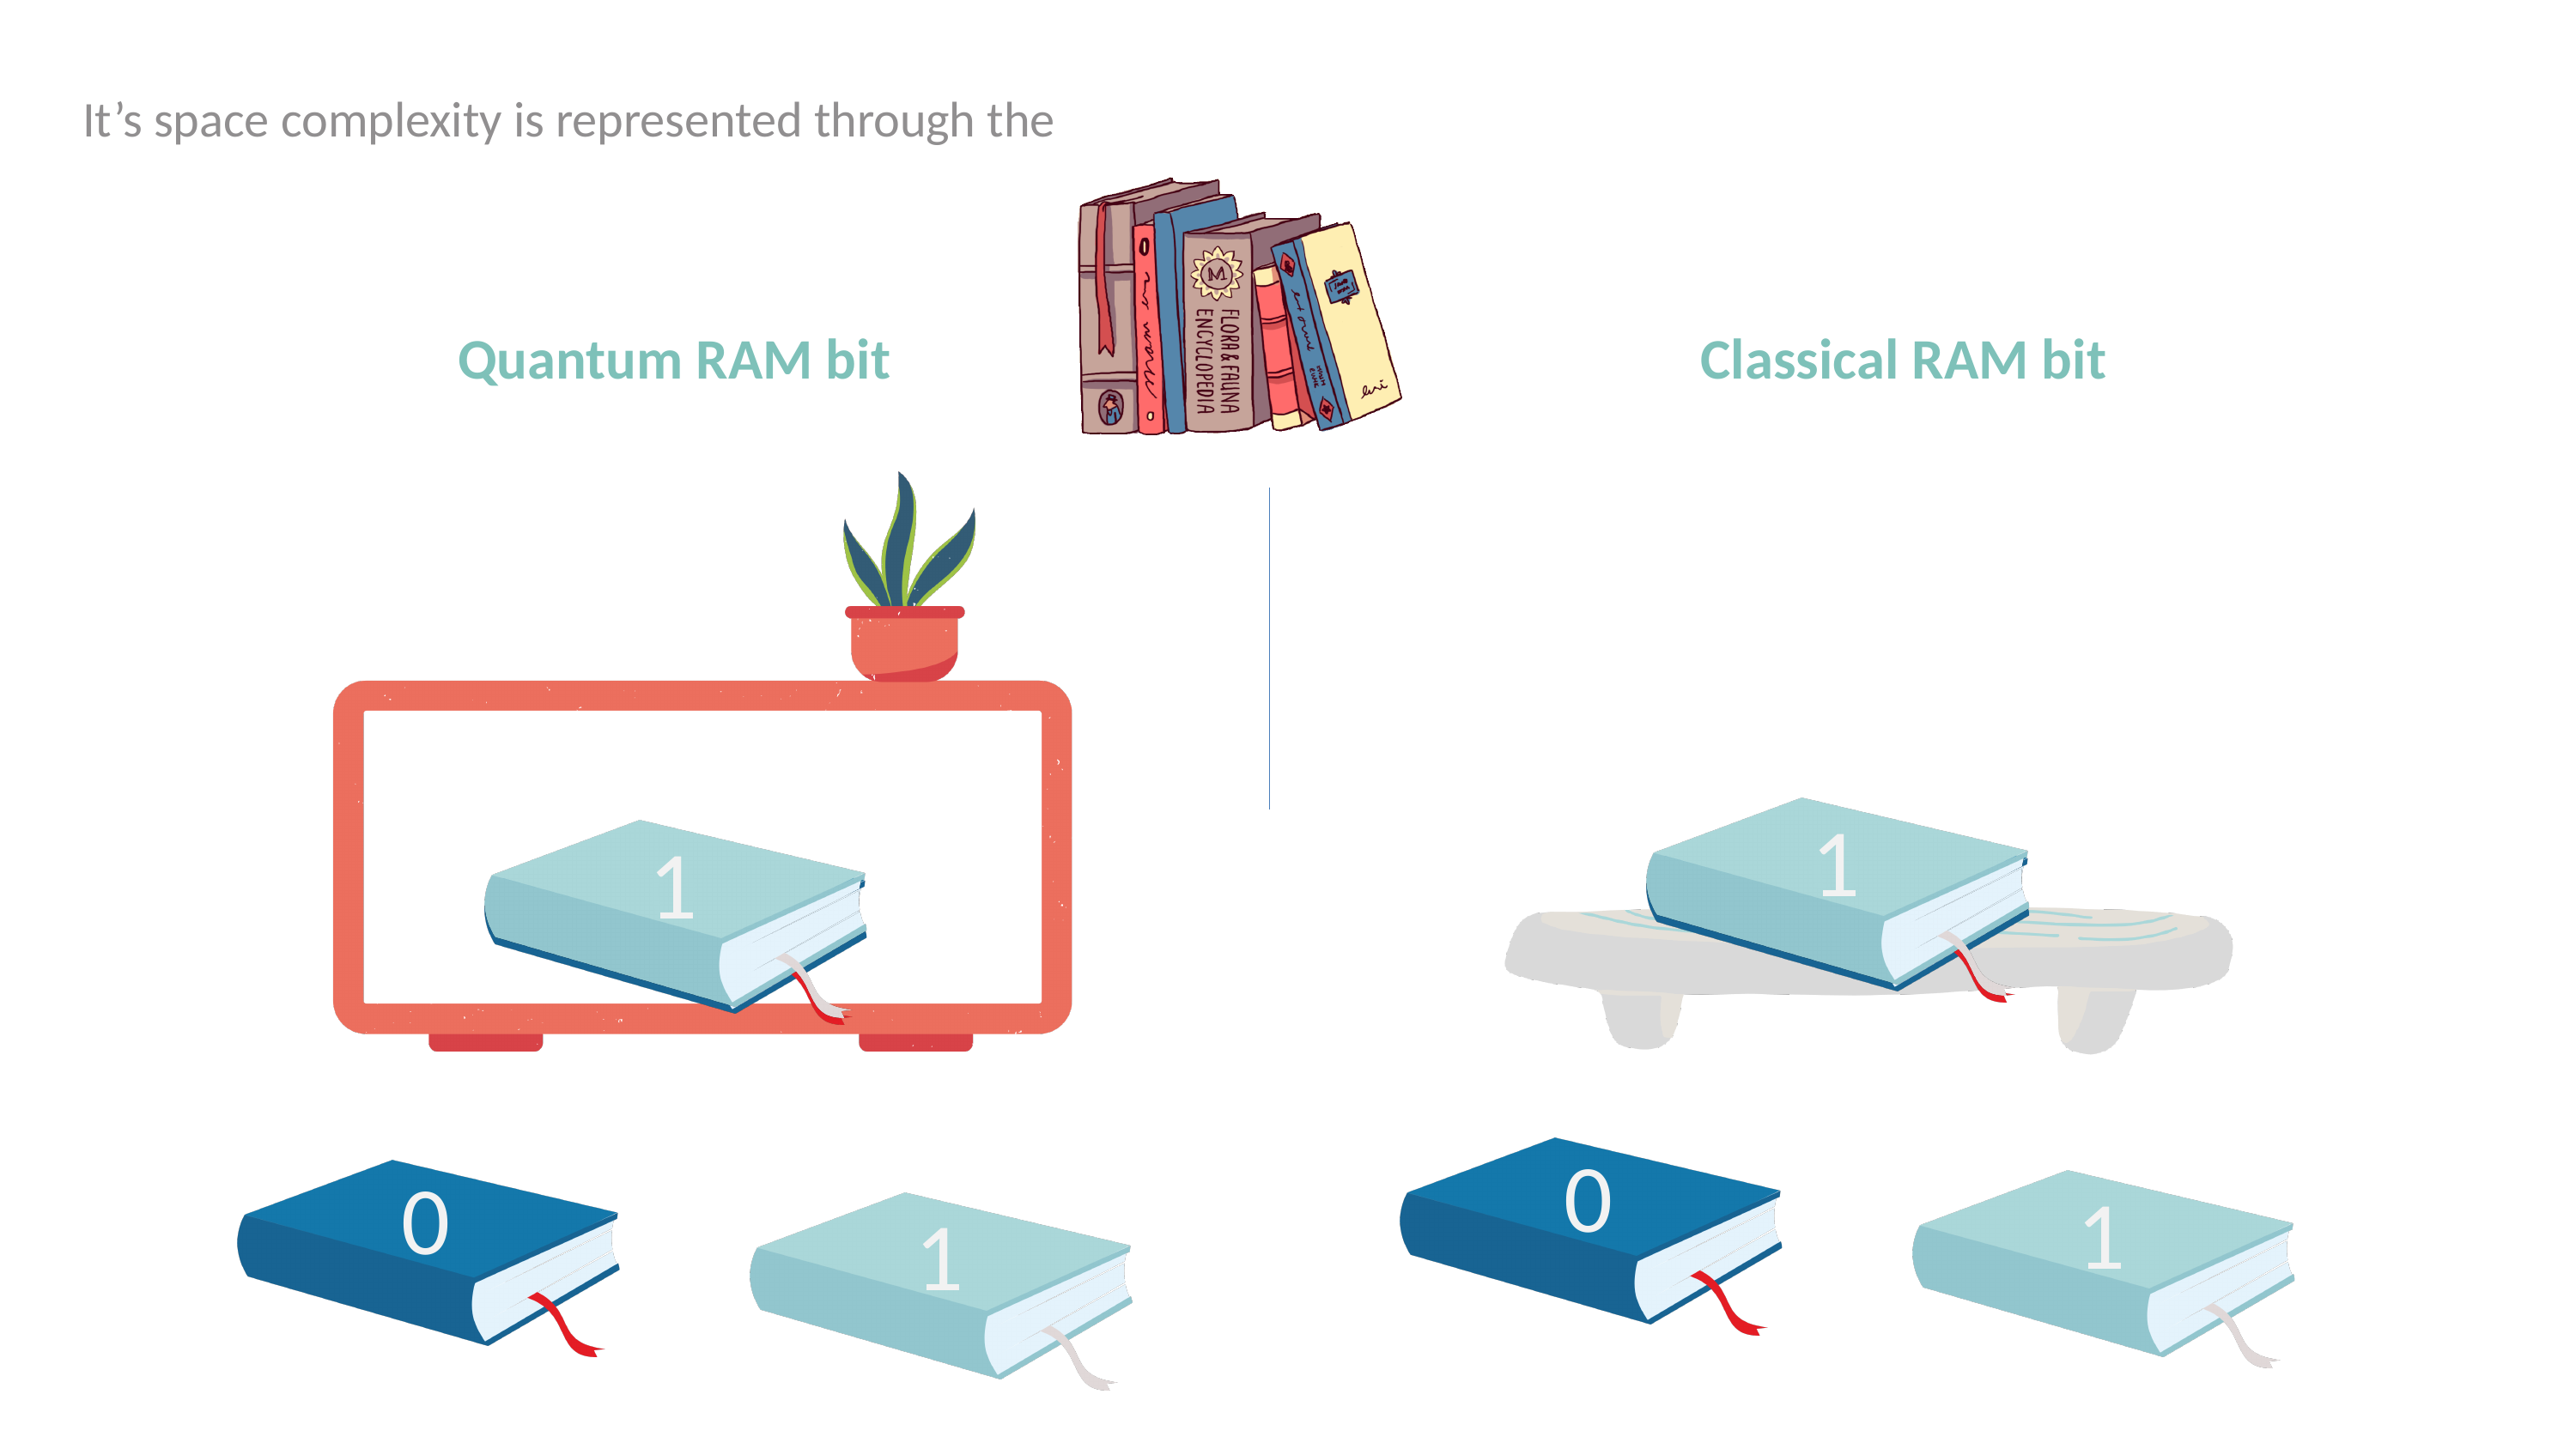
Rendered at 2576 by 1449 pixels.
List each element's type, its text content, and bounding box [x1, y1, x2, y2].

text_box Classical RAM bit [1687, 315, 2129, 397]
text_box [1503, 906, 2236, 1055]
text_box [1394, 1129, 1783, 1336]
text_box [479, 815, 867, 1018]
text_box It’s space complexity is represented through the [70, 80, 2506, 154]
text_box Quantum RAM bit [445, 315, 935, 397]
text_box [745, 1187, 1133, 1391]
picture [1077, 151, 1402, 436]
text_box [1642, 792, 2030, 996]
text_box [233, 1151, 620, 1358]
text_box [1907, 1165, 2295, 1368]
text_box [332, 471, 1072, 1052]
